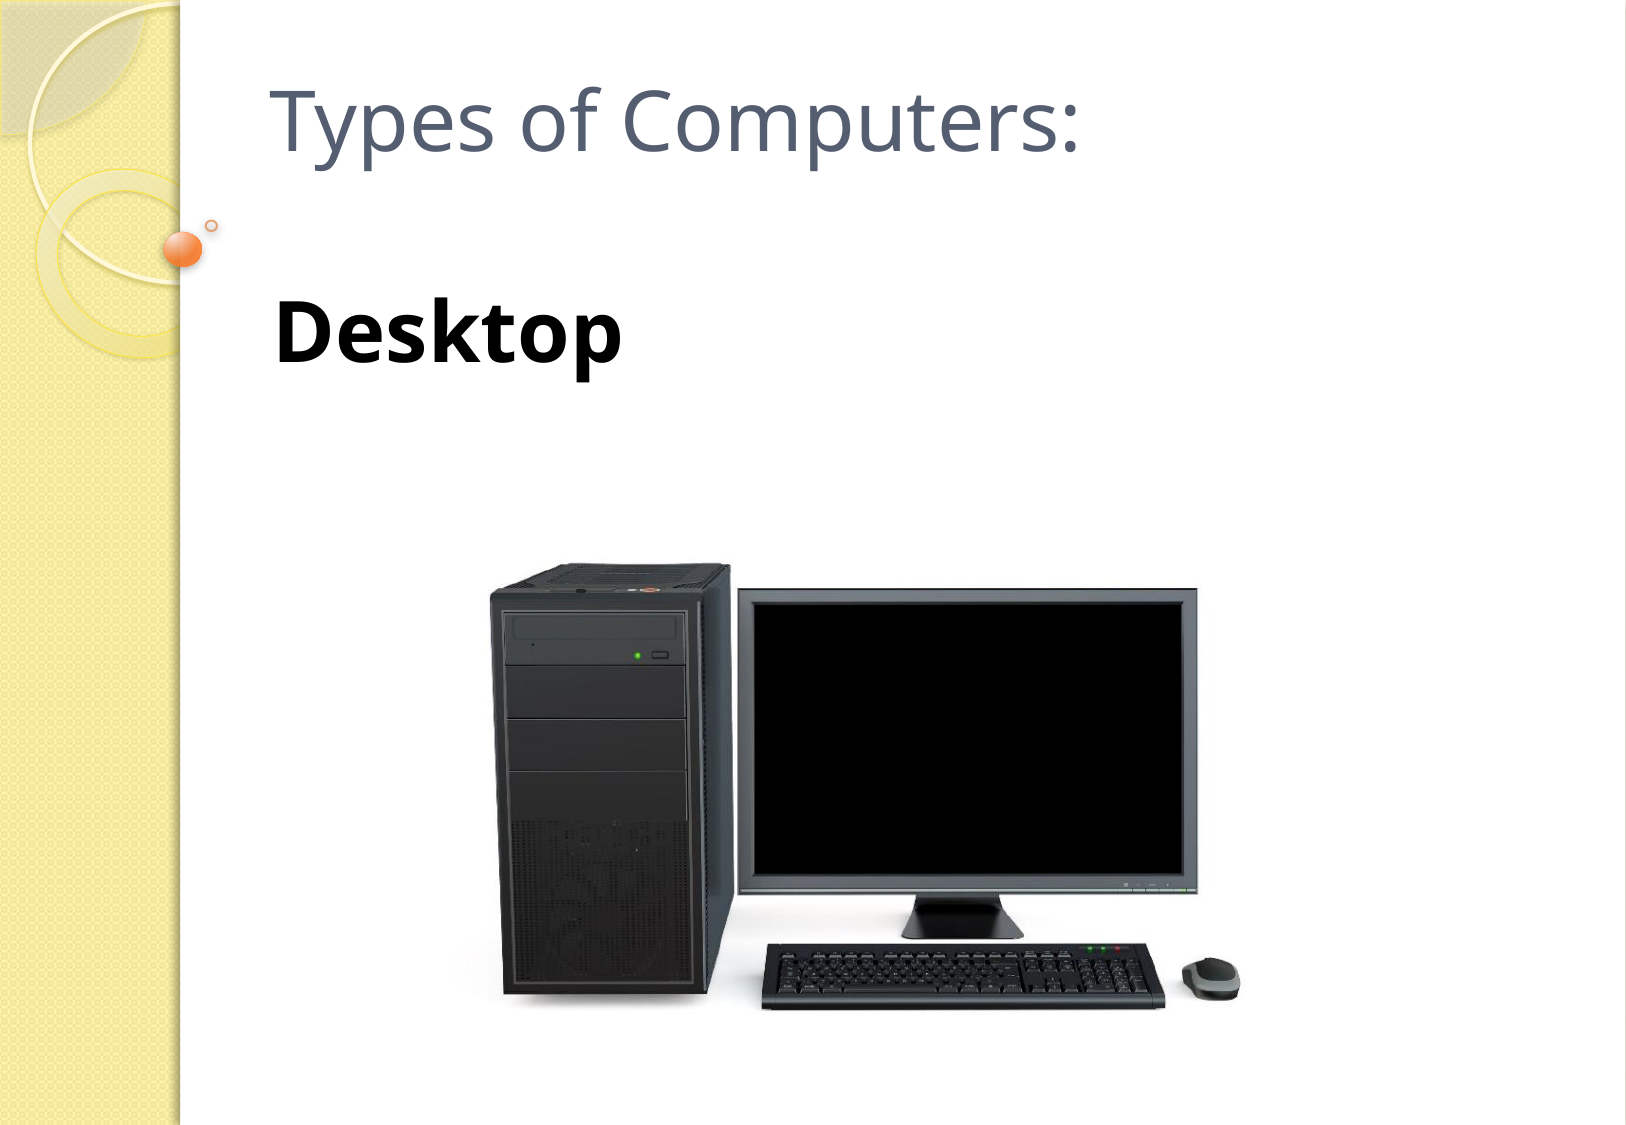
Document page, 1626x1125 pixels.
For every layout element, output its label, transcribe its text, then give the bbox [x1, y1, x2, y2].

picture [448, 515, 1278, 1067]
title Types of Computers: [254, 59, 1571, 176]
text_box Desktop [257, 270, 1575, 387]
